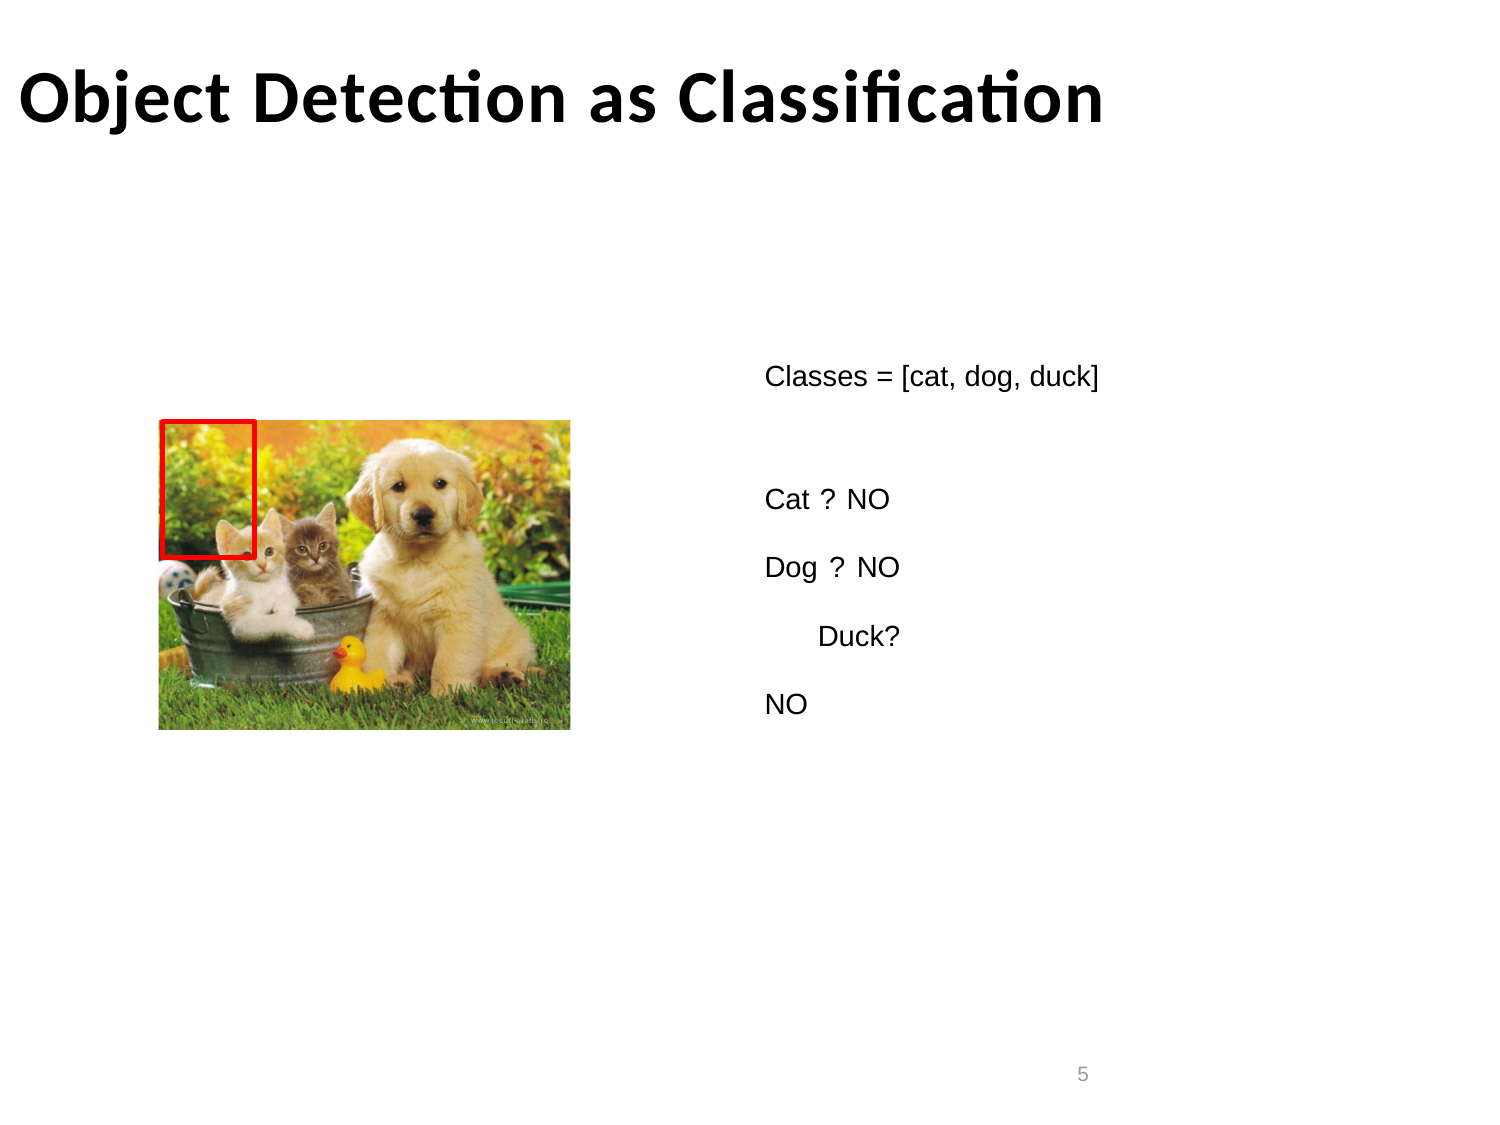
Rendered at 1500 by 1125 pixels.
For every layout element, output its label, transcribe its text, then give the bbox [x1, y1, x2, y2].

title Object Detection as Classification [17, 0, 1238, 187]
text_box Classes = [cat, dog, duck] Cat ? NO Dog ? NO Duck? NO [762, 355, 1101, 721]
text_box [158, 419, 571, 730]
slide_number 5 [1059, 746, 1397, 1125]
